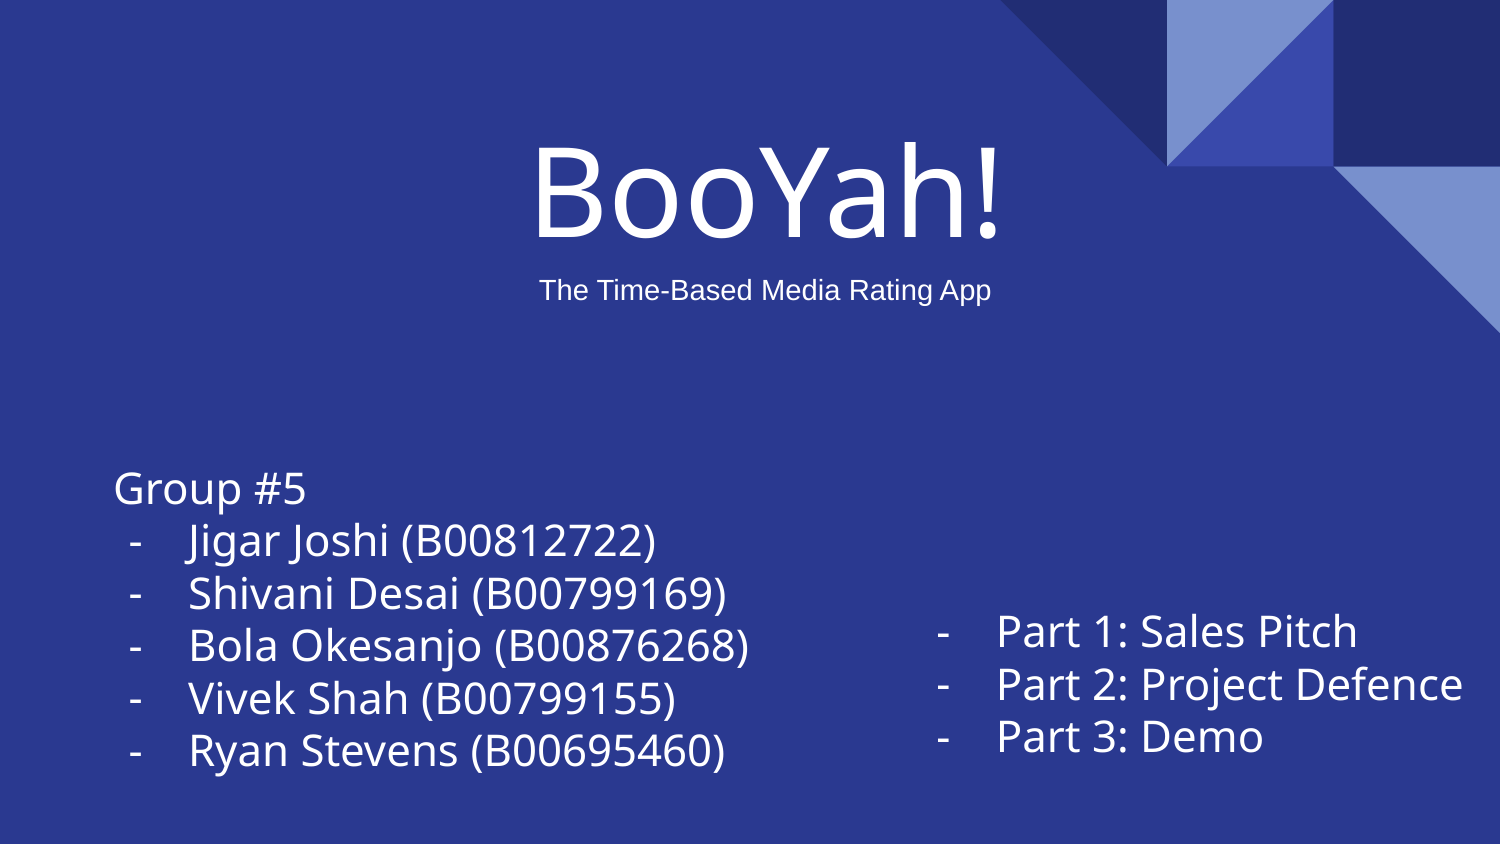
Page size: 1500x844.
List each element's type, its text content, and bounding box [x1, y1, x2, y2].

title BooYah! [512, 139, 1033, 278]
text_box The Time-Based Media Rating App [523, 256, 1136, 397]
subtitle Part 1: Sales Pitch Part 2: Project Defence Part 3: Demo [905, 589, 1500, 844]
subtitle Group #5 Jigar Joshi (B00812722) Shivani Desai (B00799169) Bola Okesanjo (B00876268) Vivek Shah (B00799155) Ryan Stevens (B00695460) [98, 445, 1447, 517]
